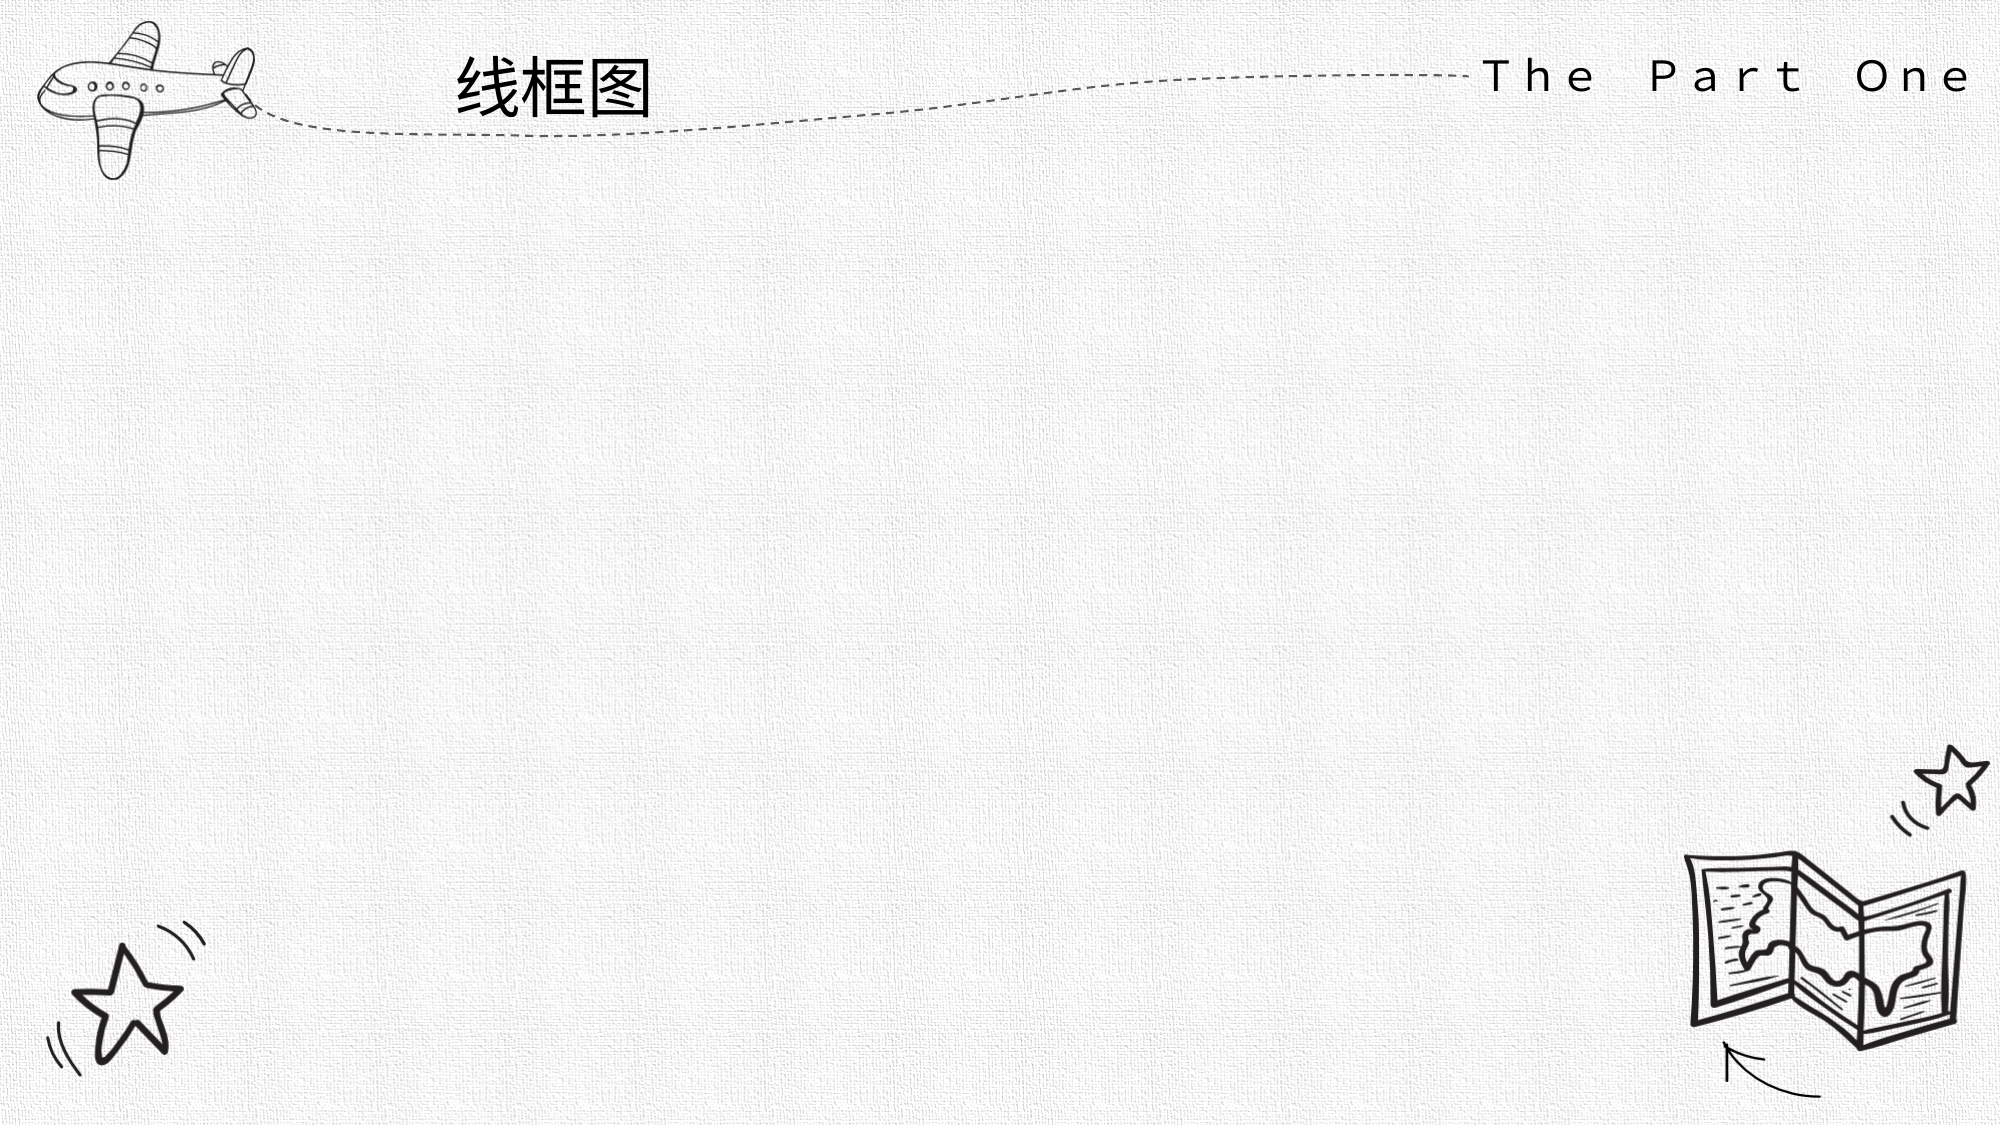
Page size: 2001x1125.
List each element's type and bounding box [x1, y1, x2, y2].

picture [0, 0, 2001, 1125]
text_box [37, 21, 2000, 180]
